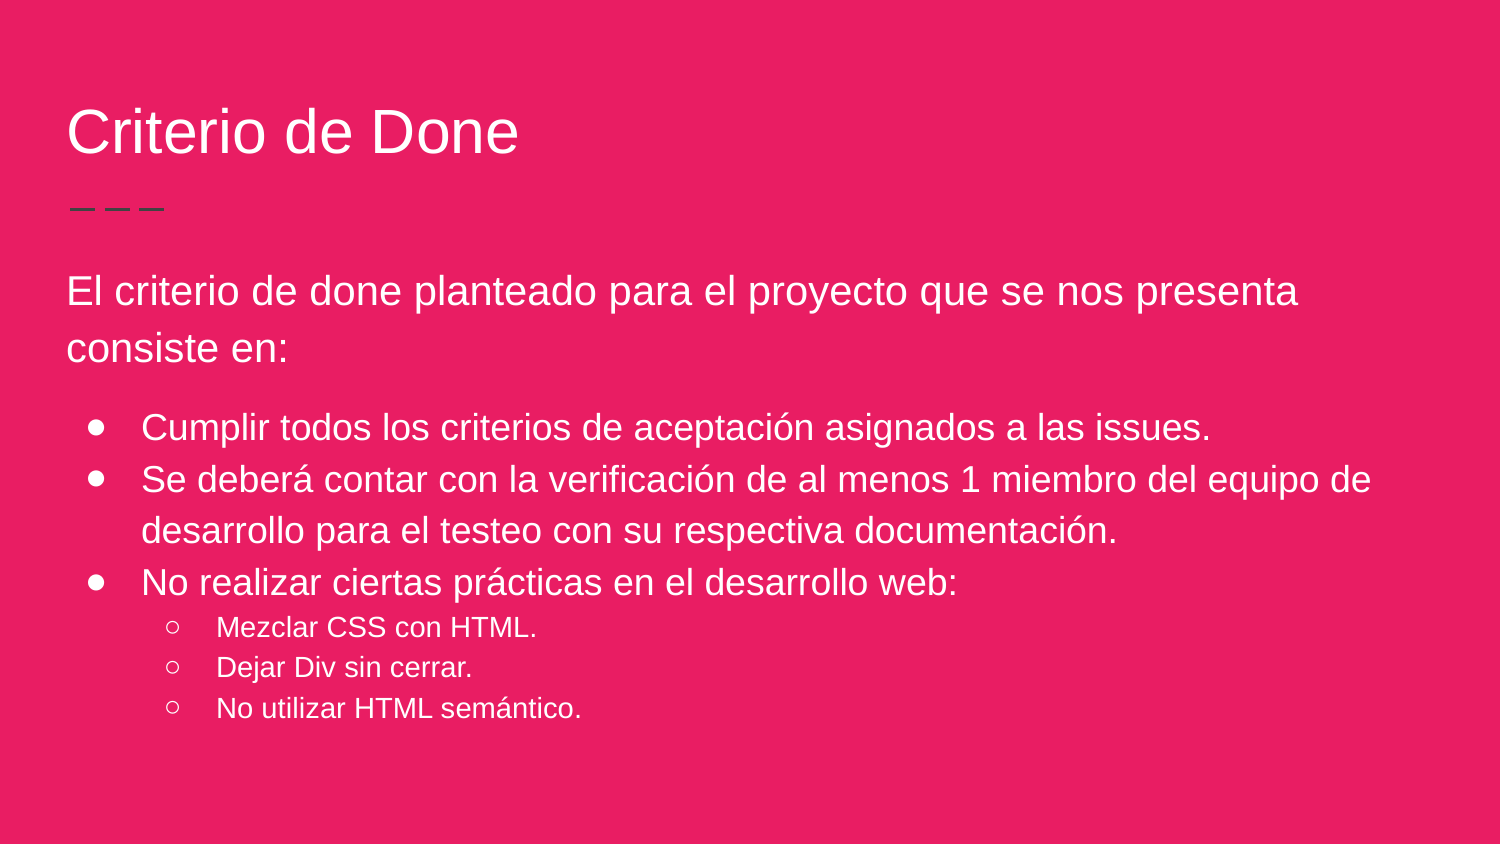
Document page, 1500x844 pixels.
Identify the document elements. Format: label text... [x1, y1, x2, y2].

list El criterio de done planteado para el proyecto que se nos presenta consiste en: Cumplir todos los criterios de aceptación asignados a las issues. Se deberá contar con la verificación de al menos 1 miembro del equipo de desarrollo para el testeo con su respectiva documentación. No realizar ciertas prácticas en el desarrollo web: Mezclar CSS con HTML. Dejar Div sin cerrar. No utilizar HTML semántico. [51, 240, 1449, 750]
title Criterio de Done [51, 61, 1449, 182]
